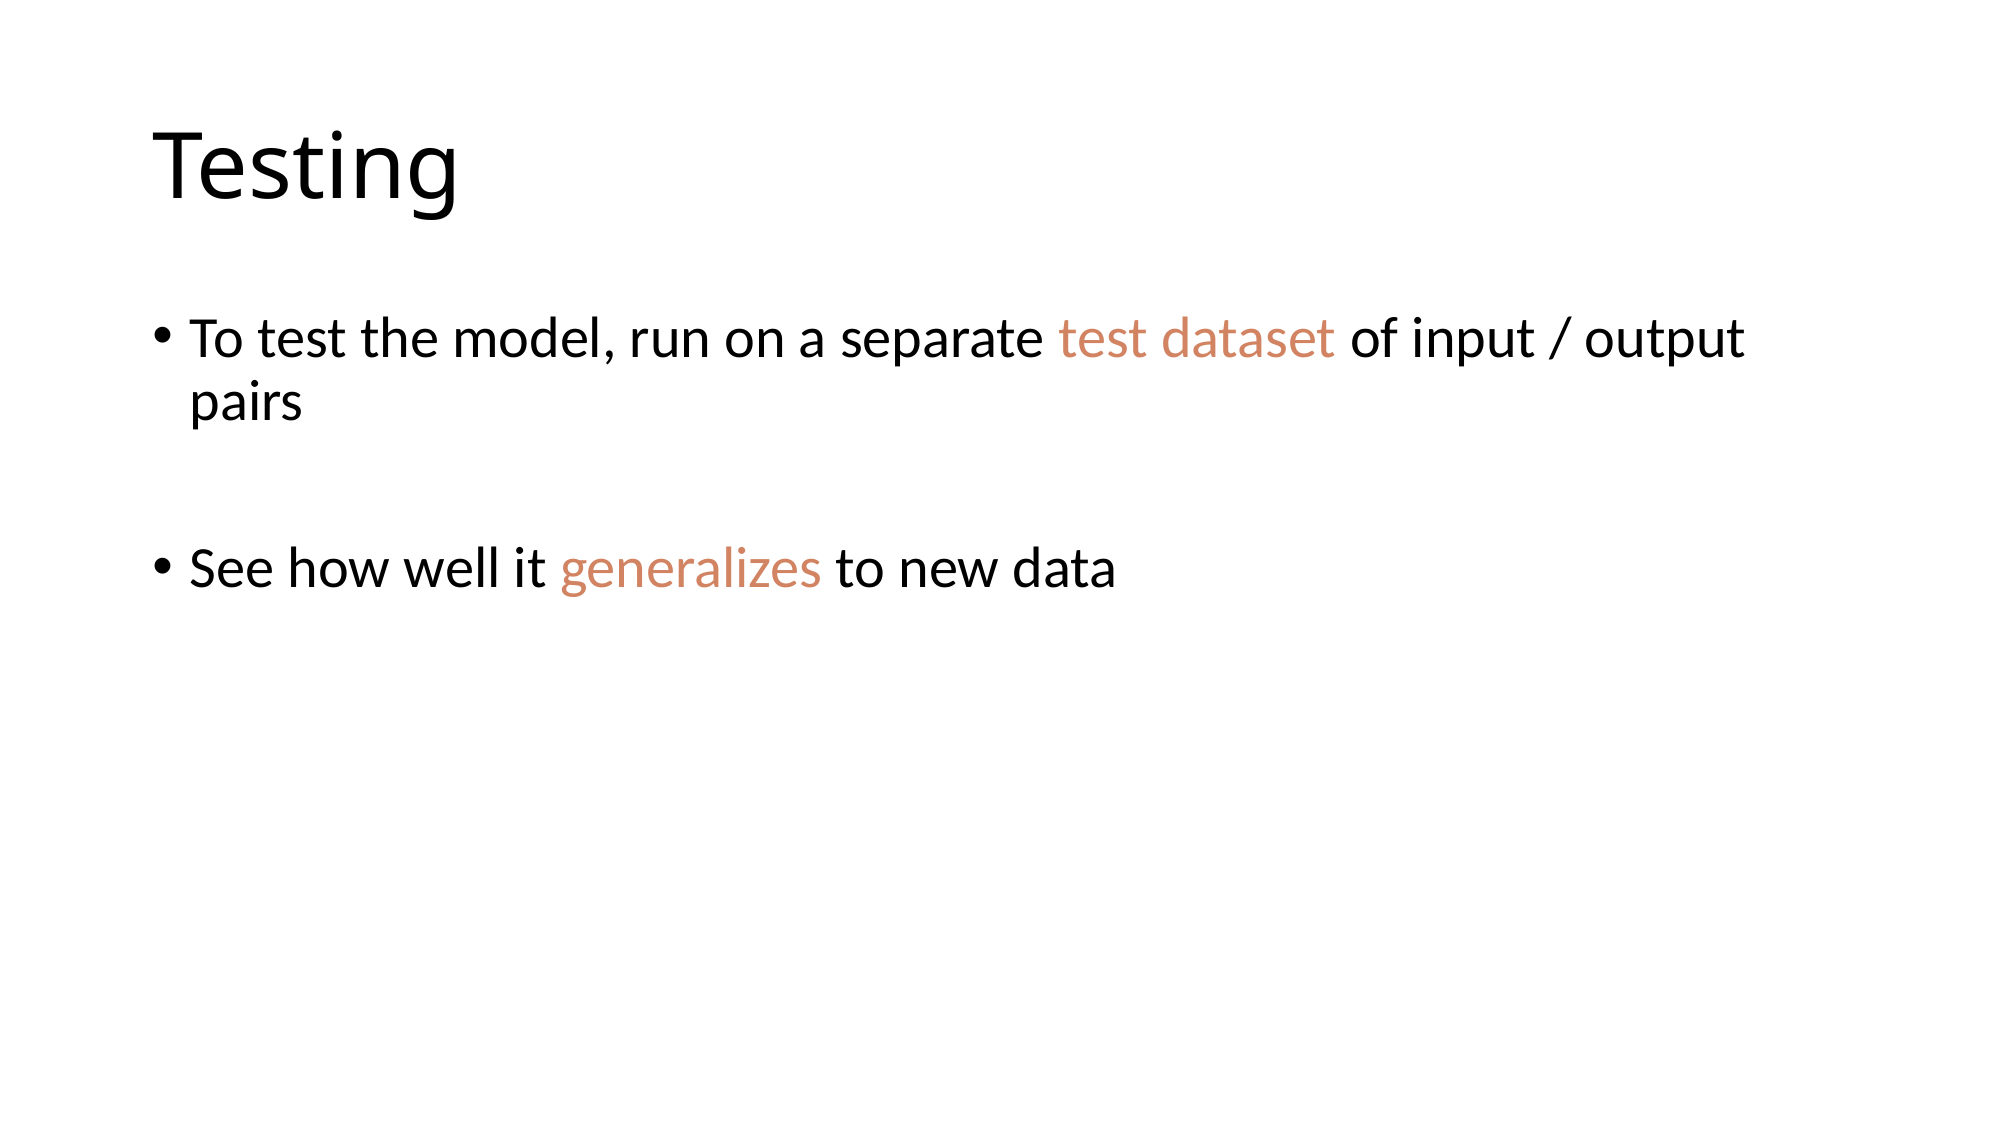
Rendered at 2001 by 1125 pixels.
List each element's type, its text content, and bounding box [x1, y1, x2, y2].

list To test the model, run on a separate test dataset of input / output pairs See how well it generalizes to new data [137, 299, 1863, 1014]
title Testing [137, 59, 1863, 278]
